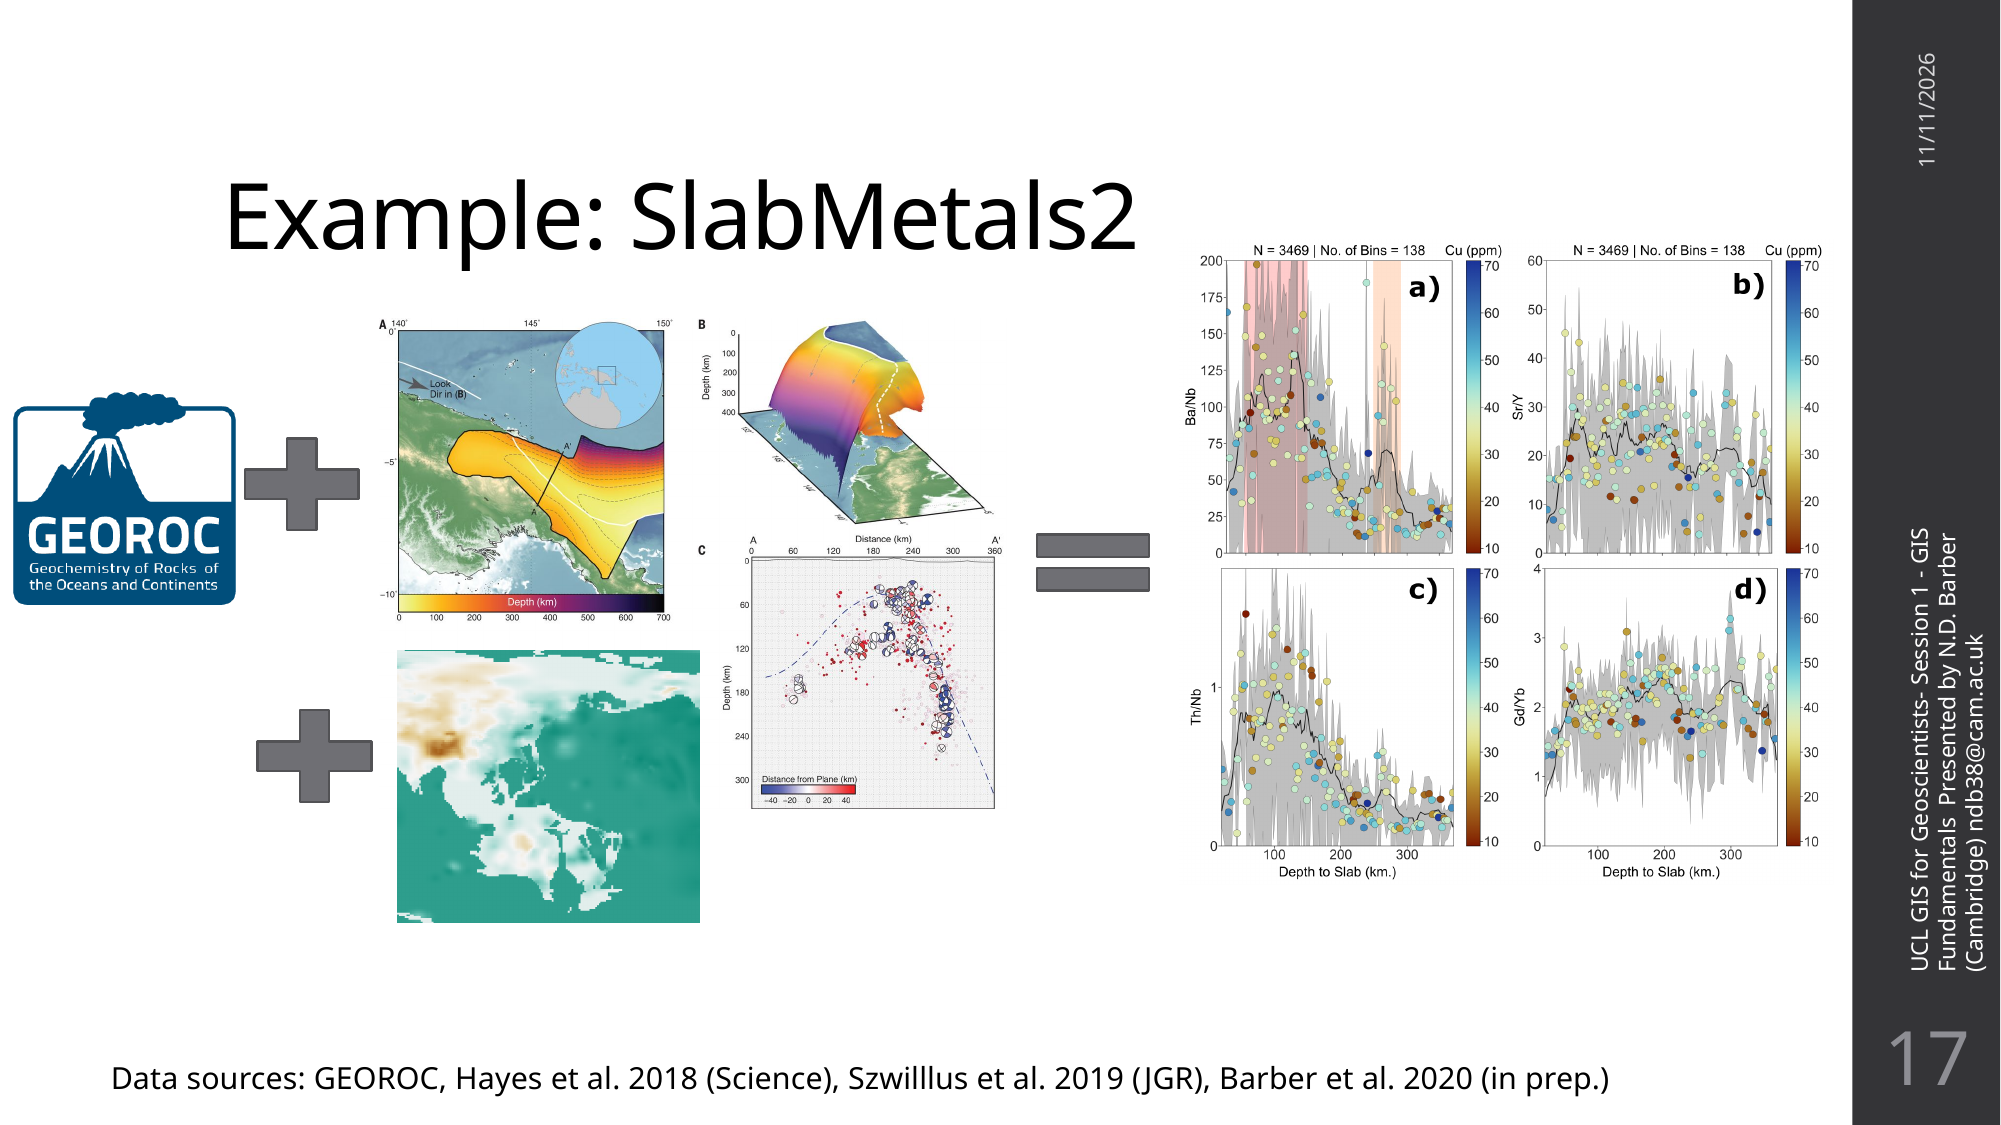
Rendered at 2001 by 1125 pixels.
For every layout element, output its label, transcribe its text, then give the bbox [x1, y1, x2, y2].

picture [1179, 239, 1834, 886]
text_box [244, 437, 360, 531]
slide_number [1897, 37, 1958, 351]
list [378, 318, 1007, 810]
footer UCL GIS for Geoscientists- Session 1 - GIS Fundamentals Presented by N.D. Barber (Cambridge) ndb38@cam.ac.uk [1897, 400, 1958, 988]
text_box [1036, 533, 1150, 558]
text_box [256, 709, 372, 803]
slide_number 16 [1852, 1012, 2000, 1110]
picture [397, 650, 700, 923]
title Example: SlabMetals2 [206, 60, 1797, 278]
text_box [1036, 567, 1150, 592]
picture [10, 390, 238, 607]
text_box Data sources: GEOROC, Hayes et al. 2018 (Science), Szwilllus et al. 2019 (JGR), Barber et al. 2020 (in prep.) [95, 1054, 1797, 1105]
